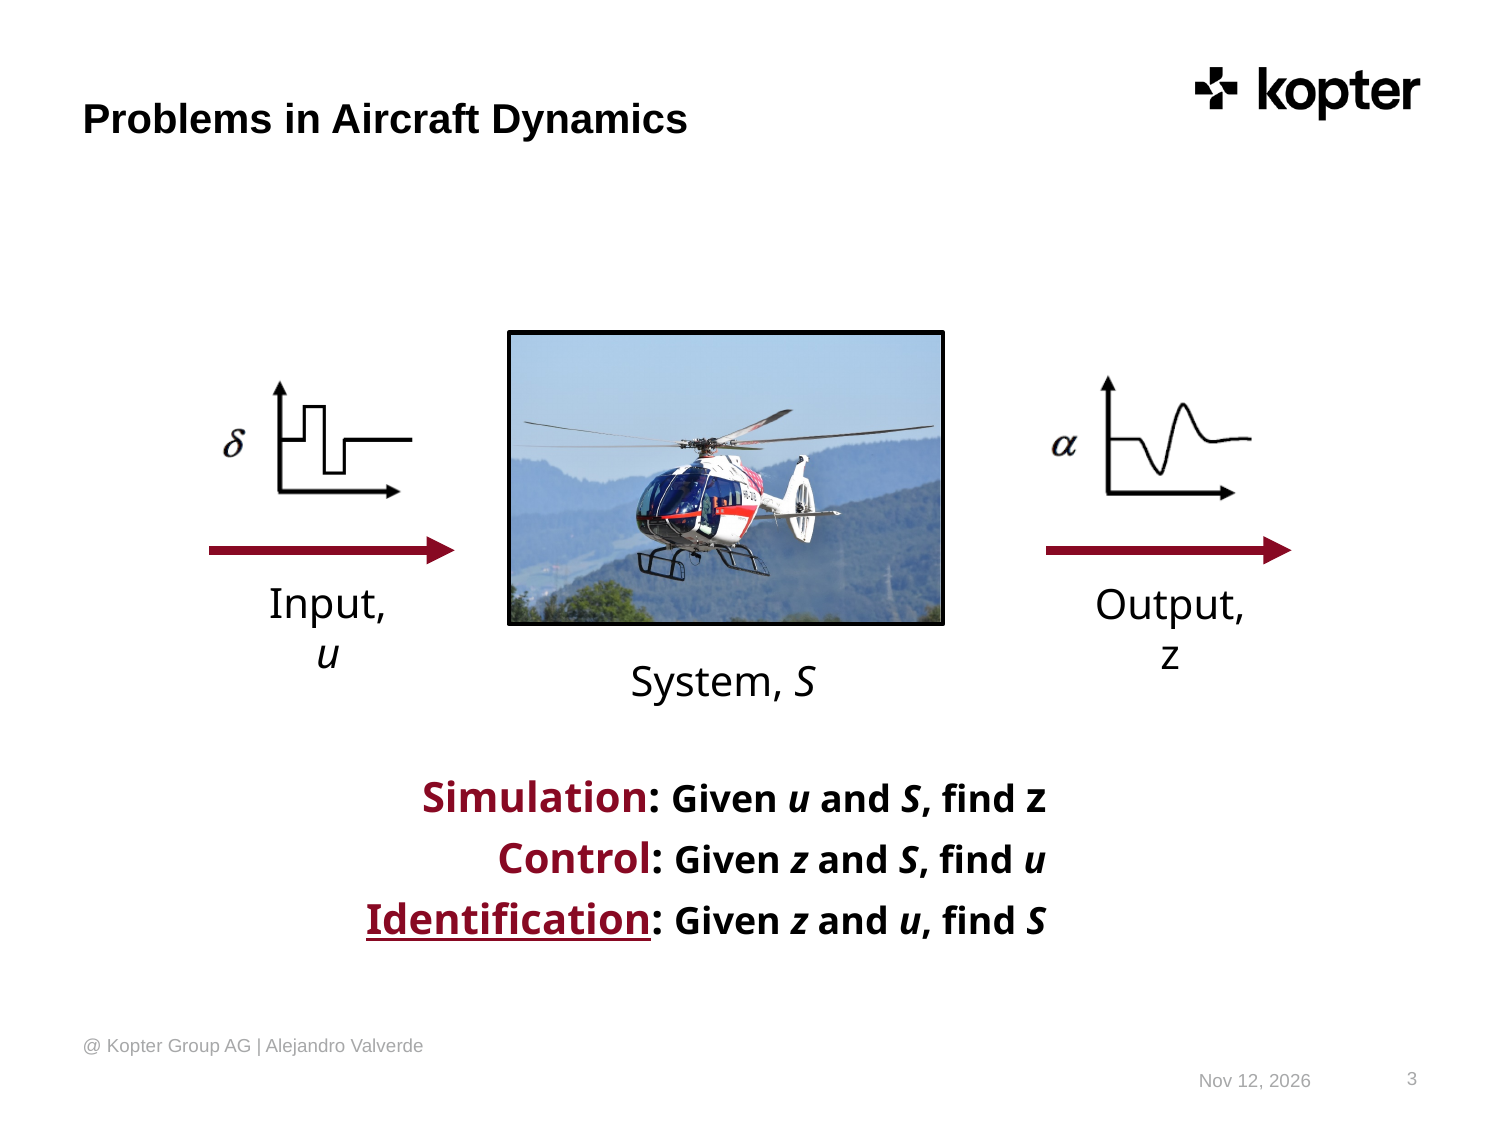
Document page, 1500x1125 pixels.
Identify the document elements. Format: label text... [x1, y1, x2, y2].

title Problems in Aircraft Dynamics [82, 64, 1153, 142]
slide_number 3 [1328, 1067, 1418, 1097]
list @ Kopter Group AG | Alejandro Valverde [82, 1033, 703, 1063]
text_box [209, 334, 1296, 728]
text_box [361, 770, 1047, 950]
picture [1194, 66, 1421, 121]
slide_number 26-Feb-18 [1181, 1069, 1329, 1099]
